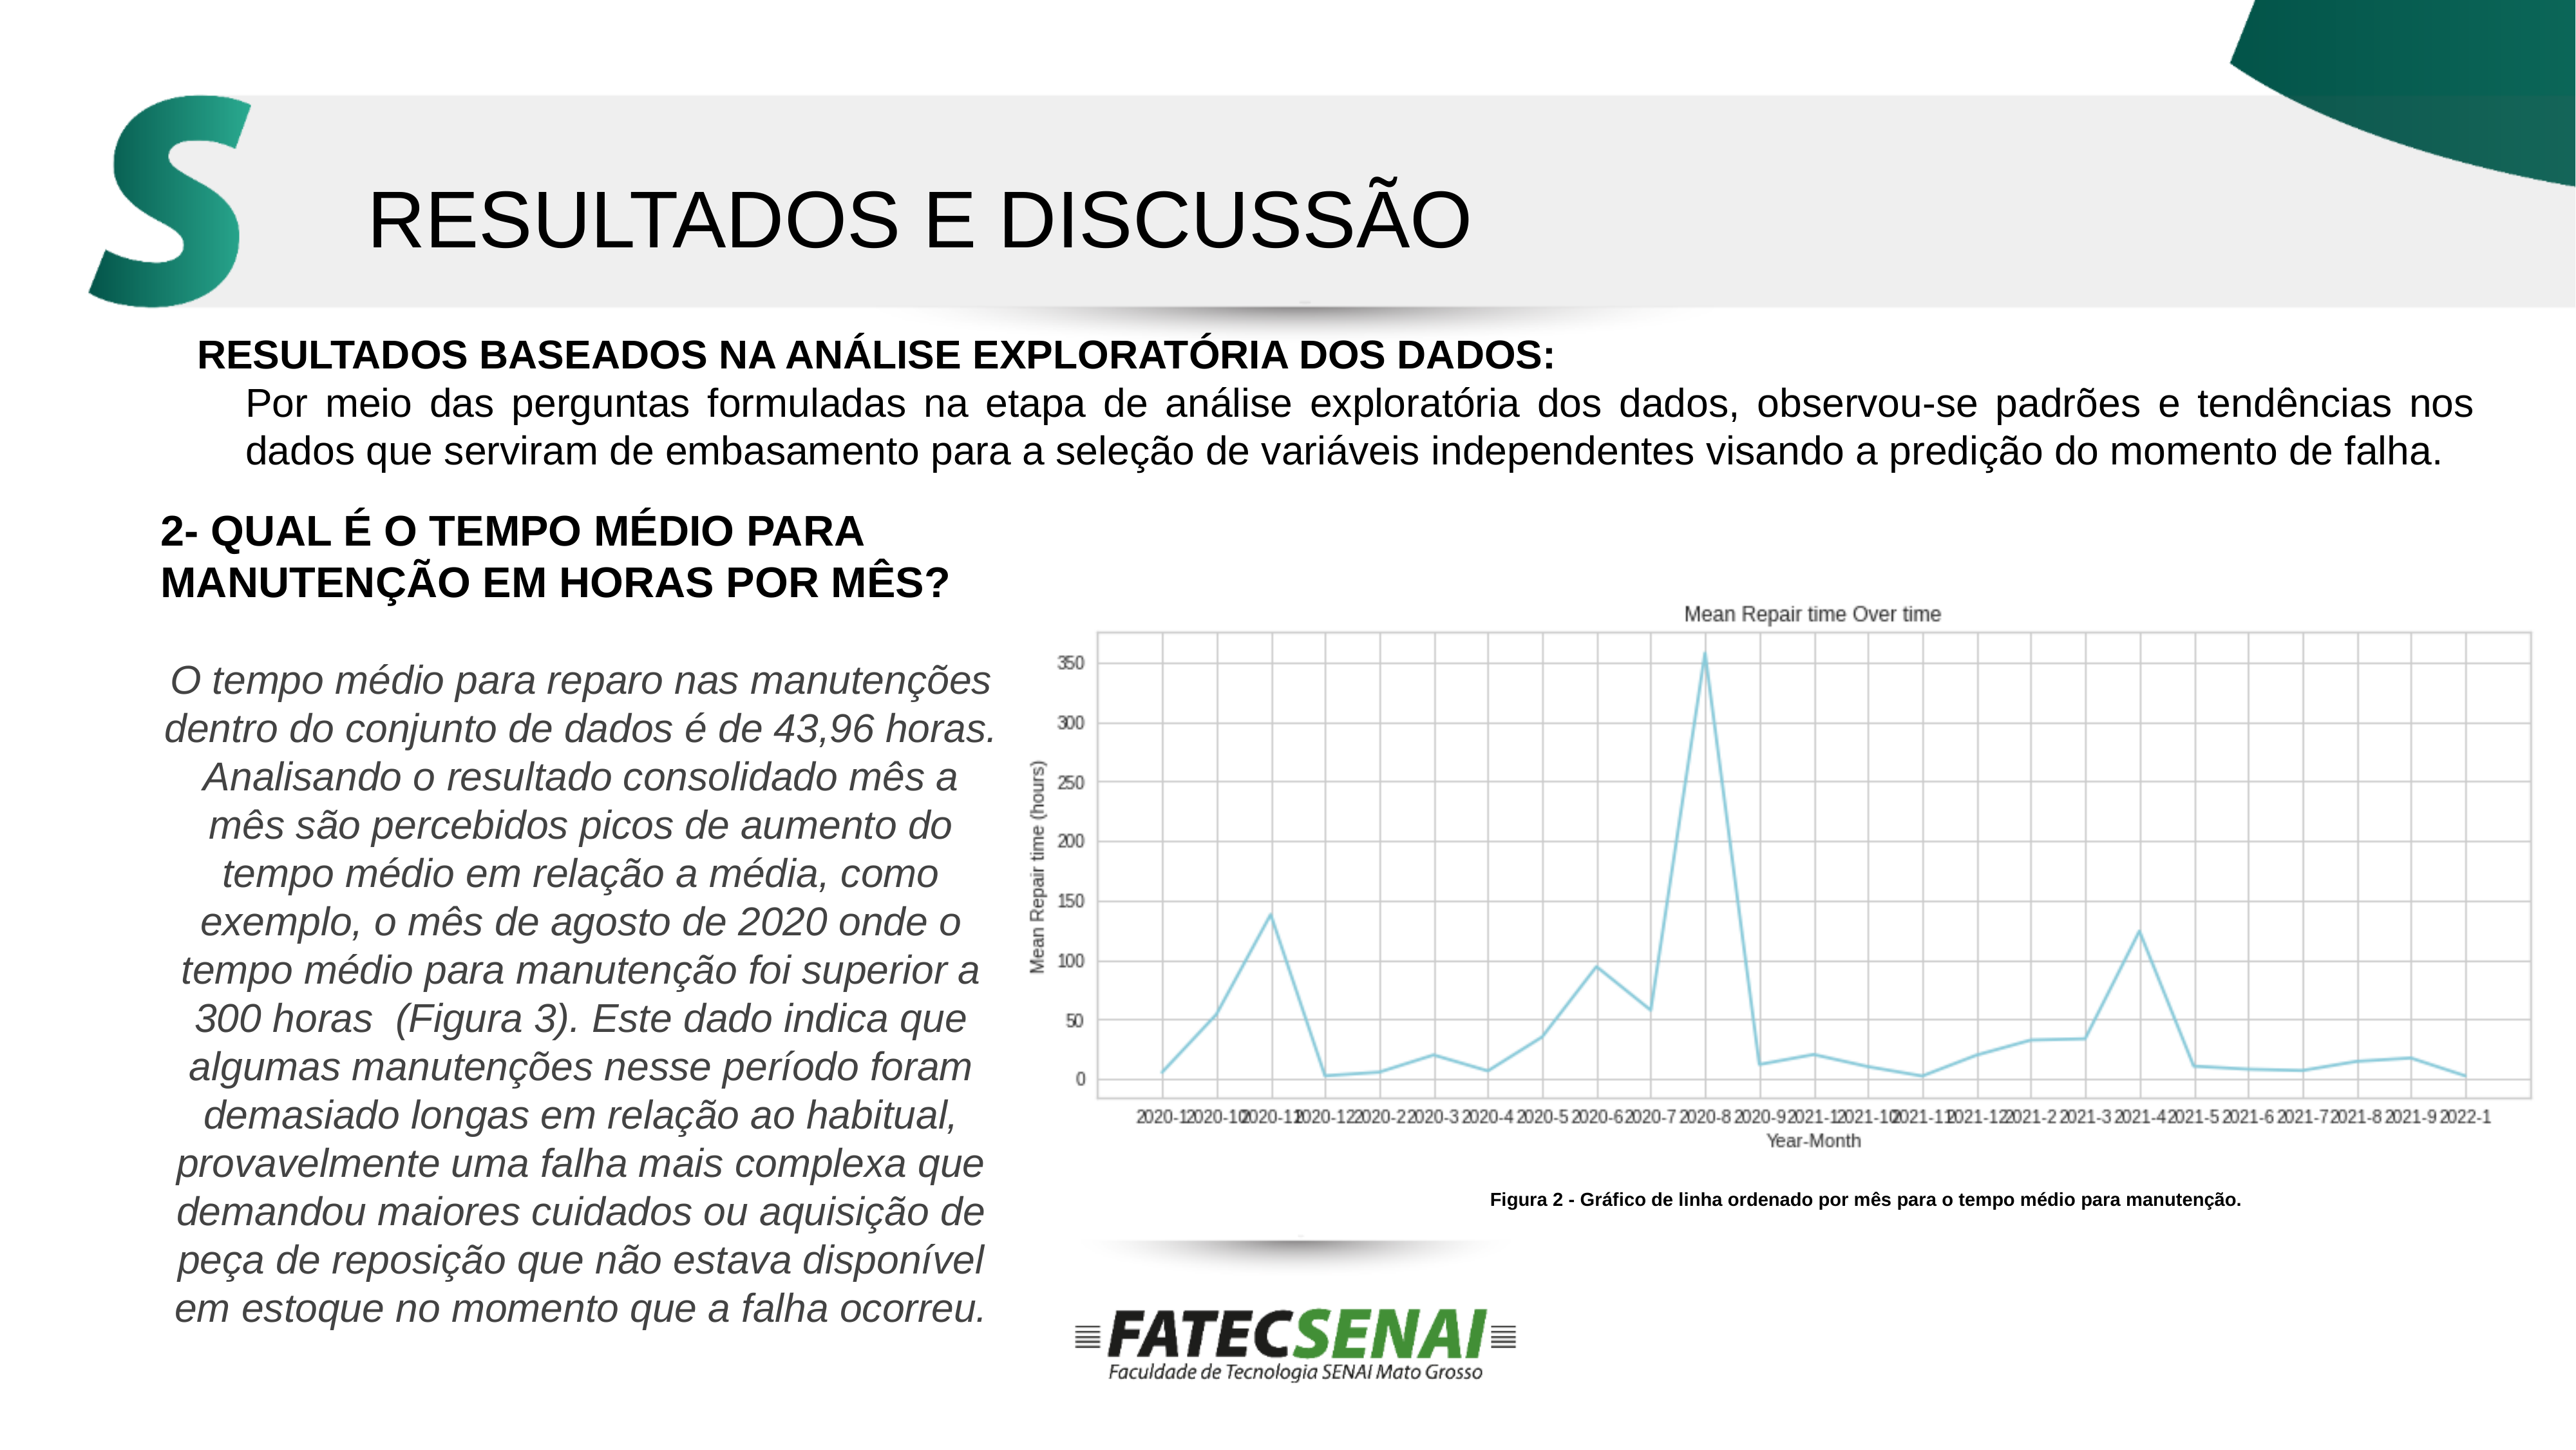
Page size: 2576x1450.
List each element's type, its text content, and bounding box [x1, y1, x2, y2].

text_box Figura 2 - Gráfico de linha ordenado por mês para o tempo médio para manutenção. [1393, 1174, 2340, 1219]
text_box RESULTADOS E DISCUSSÃO [357, 162, 1859, 270]
picture [0, 0, 2576, 1450]
text_box RESULTADOS BASEADOS NA ANÁLISE EXPLORATÓRIA DOS DADOS: Por meio das perguntas formuladas na etapa de análise exploratória dos dados, observou-se padrões e tendências nos dados que serviram de embasamento para a seleção de variáveis independentes visando a predição do momento de falha. [139, 318, 2487, 483]
text_box 2- QUAL É O TEMPO MÉDIO PARA MANUTENÇÃO EM HORAS POR MÊS? O tempo médio para reparo nas manutenções dentro do conjunto de dados é de 43,96 horas. Analisando o resultado consolidado mês a mês são percebidos picos de aumento do tempo médio em relação a média, como exemplo, o mês de agosto de 2020 onde o tempo médio para manutenção foi superior a 300 horas (Figura 3). Este dado indica que algumas manutenções nesse período foram demasiado longas em relação ao habitual, provavelmente uma falha mais complexa que demandou maiores cuidados ou aquisição de peça de reposição que não estava disponível em estoque no momento que a falha ocorreu. [151, 493, 1012, 1388]
